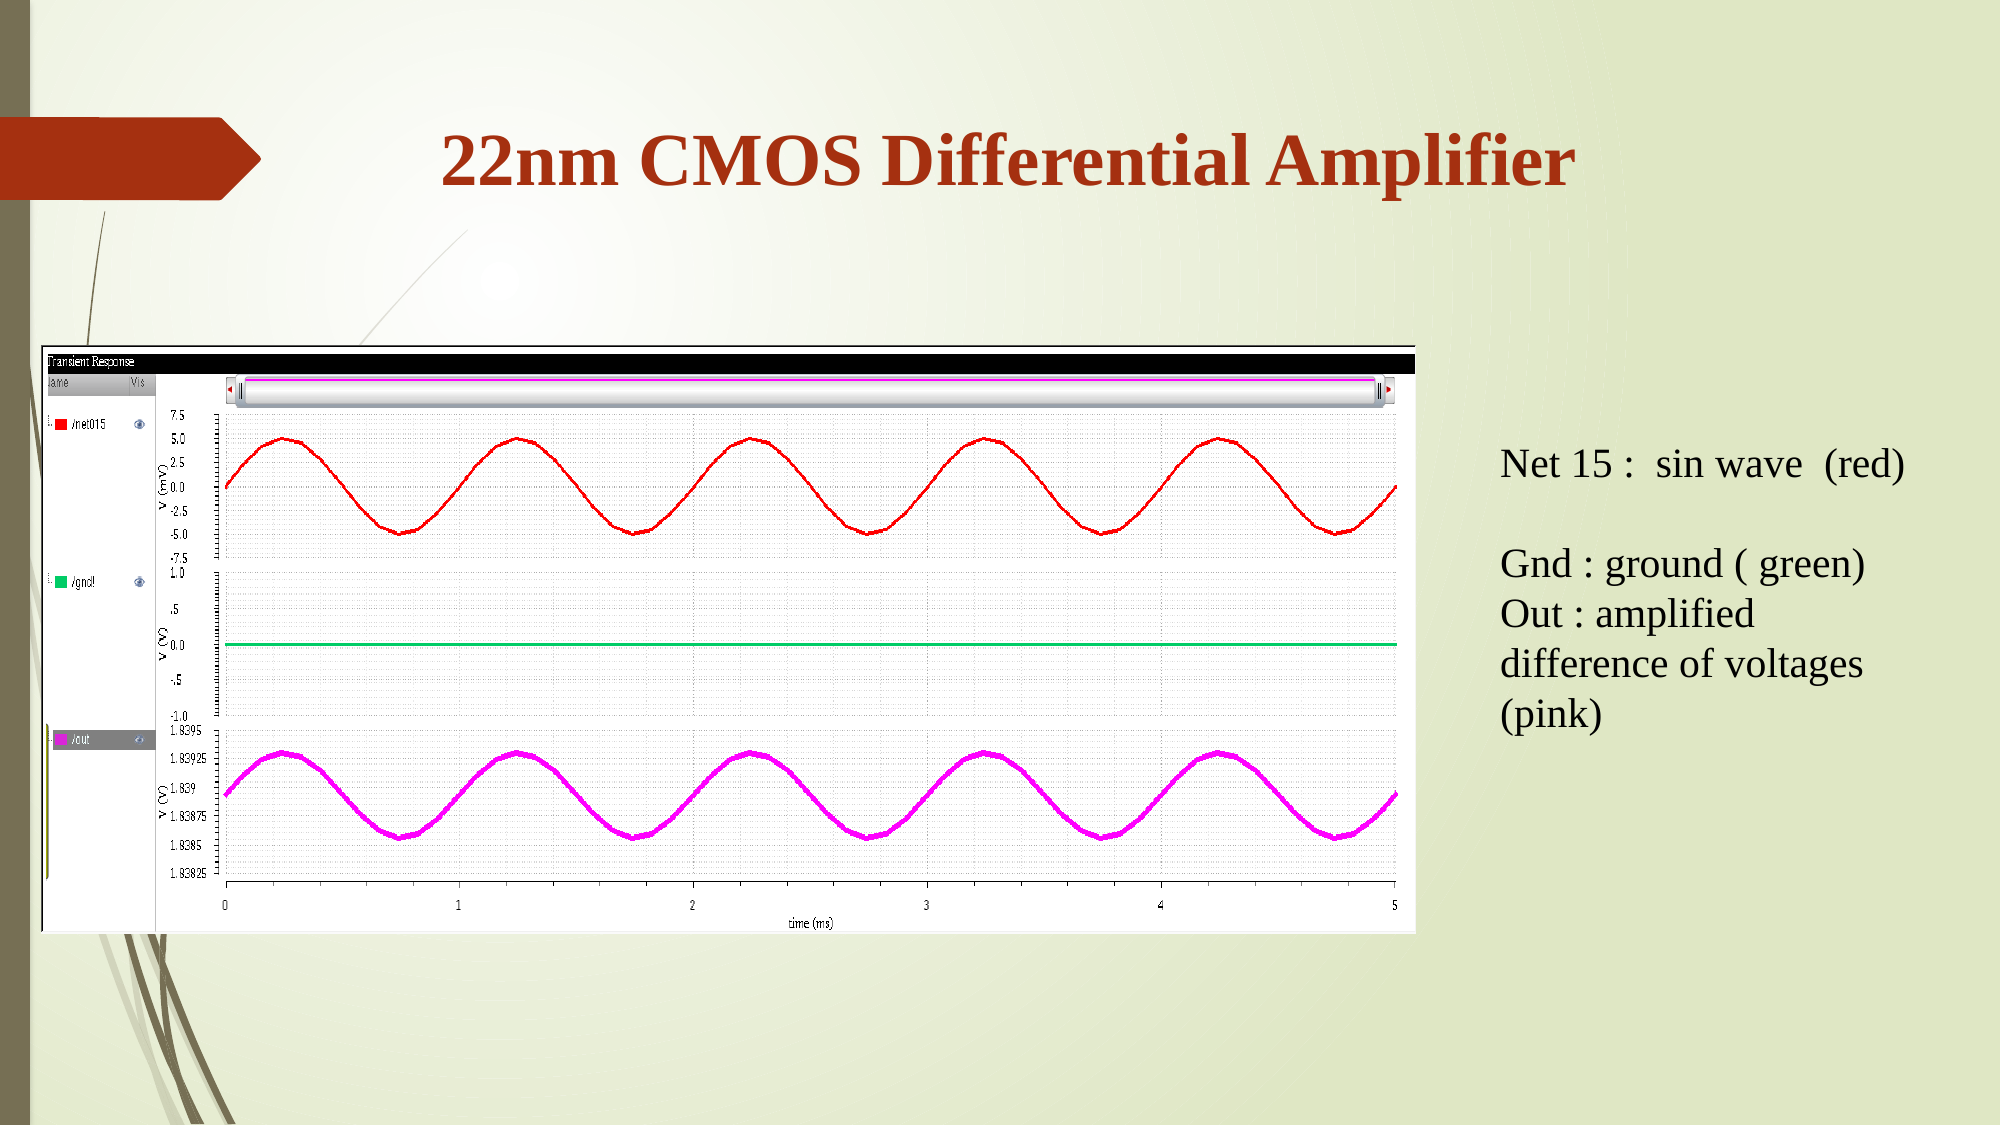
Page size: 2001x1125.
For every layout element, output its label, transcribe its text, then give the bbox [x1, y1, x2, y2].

title 22nm CMOS Differential Amplifier [425, 102, 1888, 313]
text_box Net 15 : sin wave (red) Gnd : ground ( green) Out : amplified difference of voltages (pink) [1485, 428, 1939, 743]
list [41, 344, 1416, 934]
